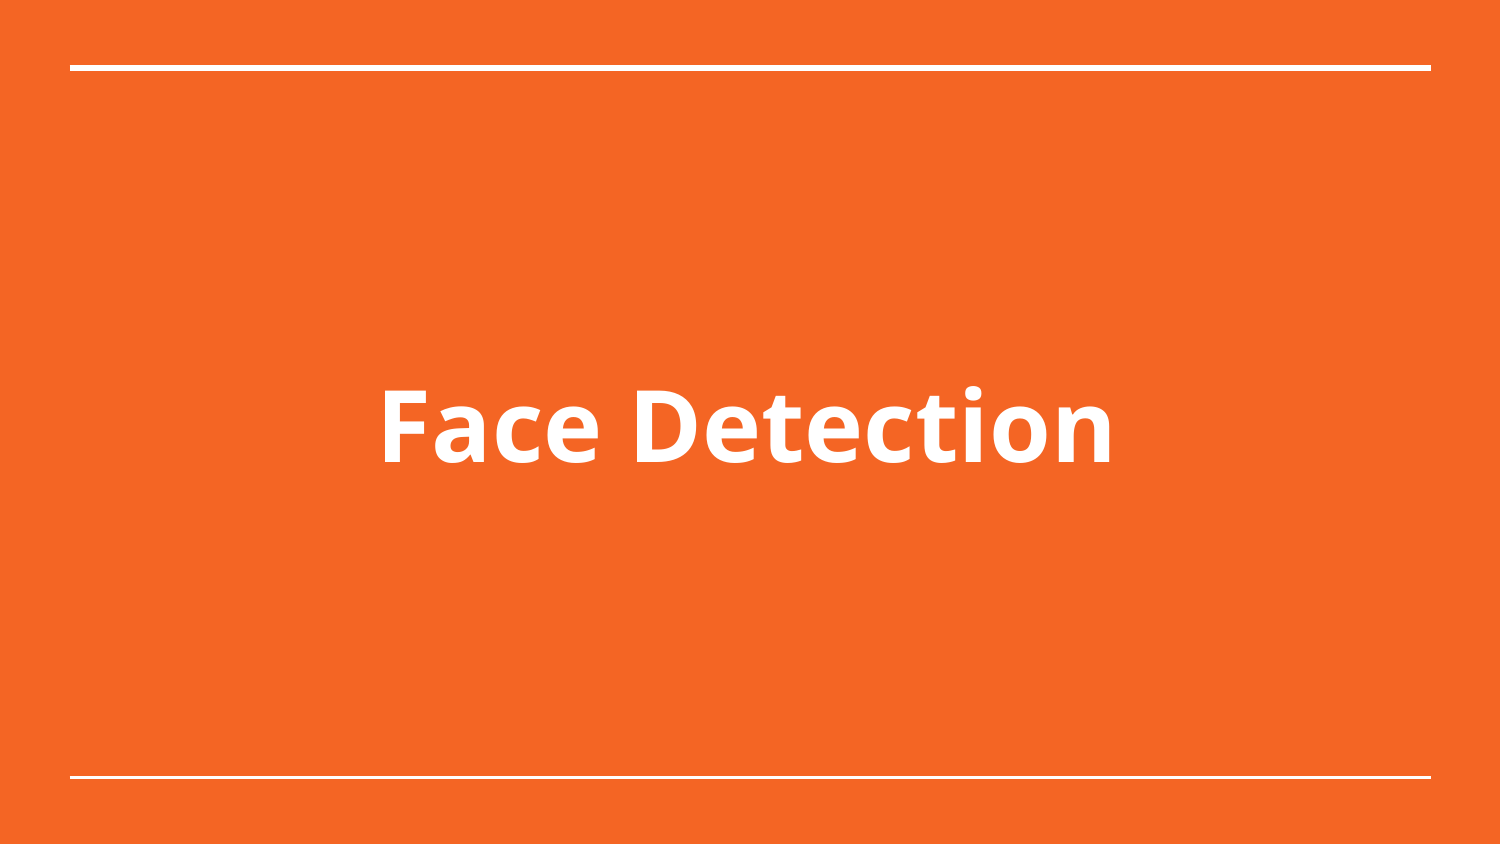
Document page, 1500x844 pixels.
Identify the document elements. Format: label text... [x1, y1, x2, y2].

title Face Detection [66, 296, 1428, 550]
